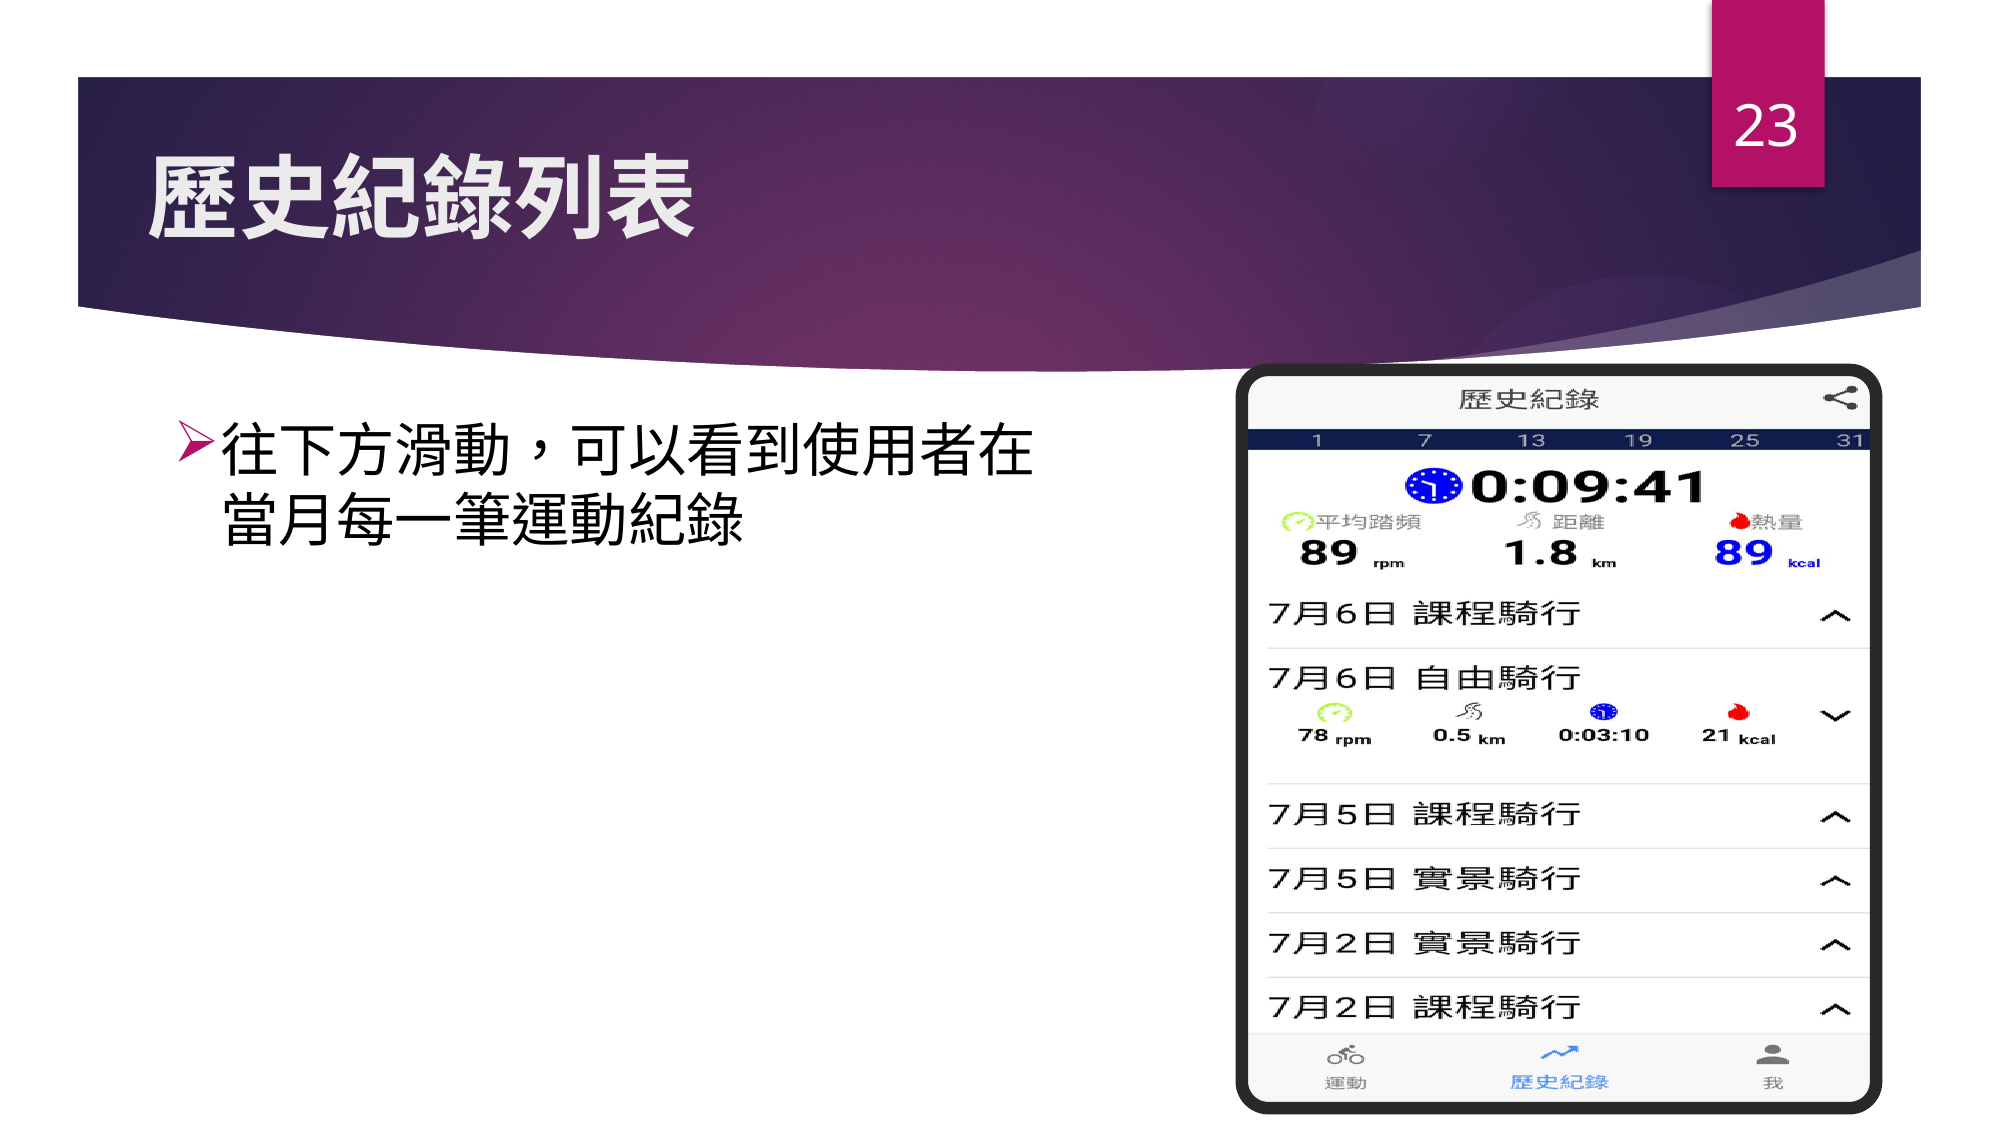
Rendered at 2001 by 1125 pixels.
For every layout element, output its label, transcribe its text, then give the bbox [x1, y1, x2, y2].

picture [79, 78, 1920, 371]
picture [1241, 369, 1877, 1109]
text_box 往下方滑動，可以看到使用者在當月每一筆運動紀錄 [166, 405, 1068, 561]
title 多國語系 [1467, 300, 1788, 358]
title 歷史紀錄列表 [139, 101, 1578, 290]
slide_number 23 [1725, 88, 1809, 175]
